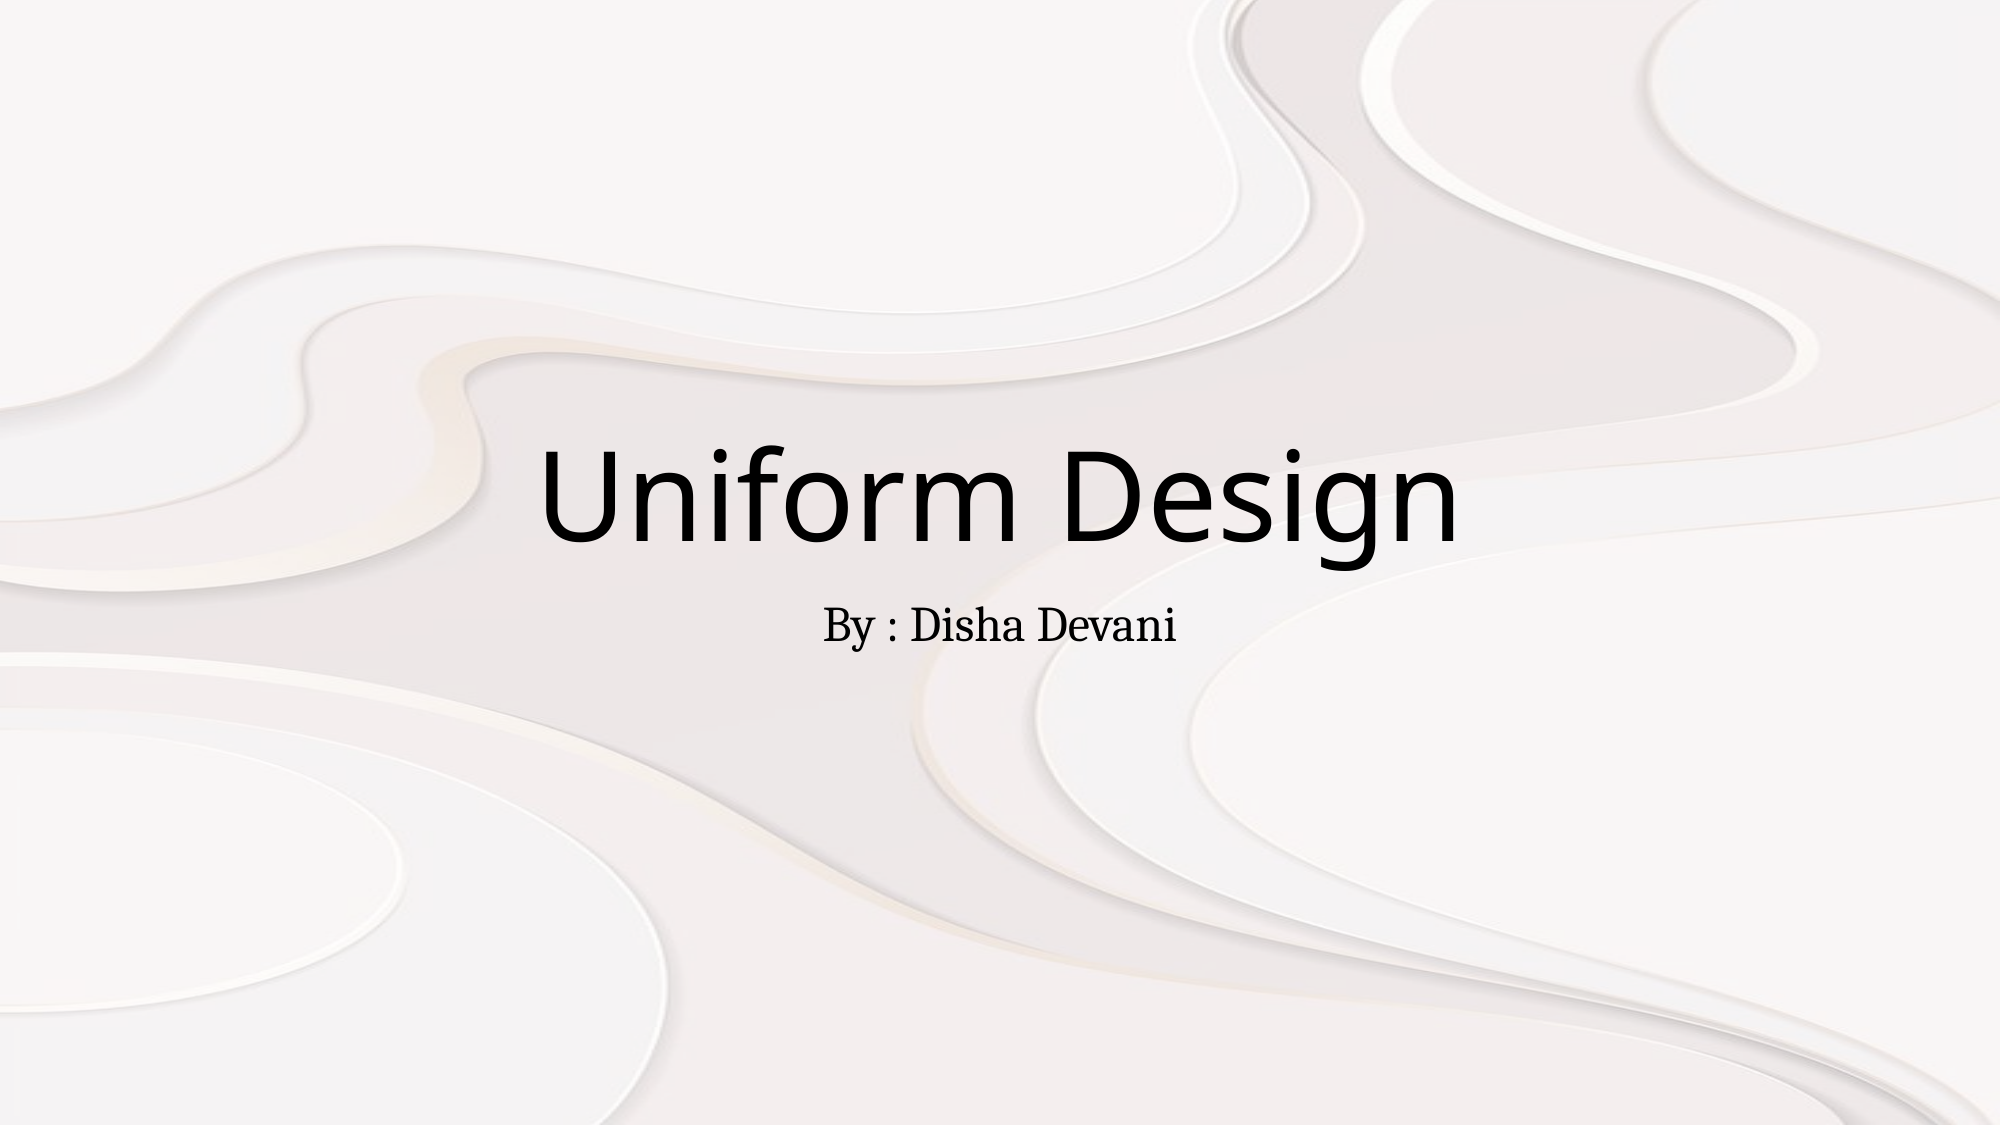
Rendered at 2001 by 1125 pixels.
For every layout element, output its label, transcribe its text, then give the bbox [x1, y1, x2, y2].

title Uniform Design [249, 184, 1750, 576]
subtitle By : Disha Devani [249, 590, 1750, 863]
